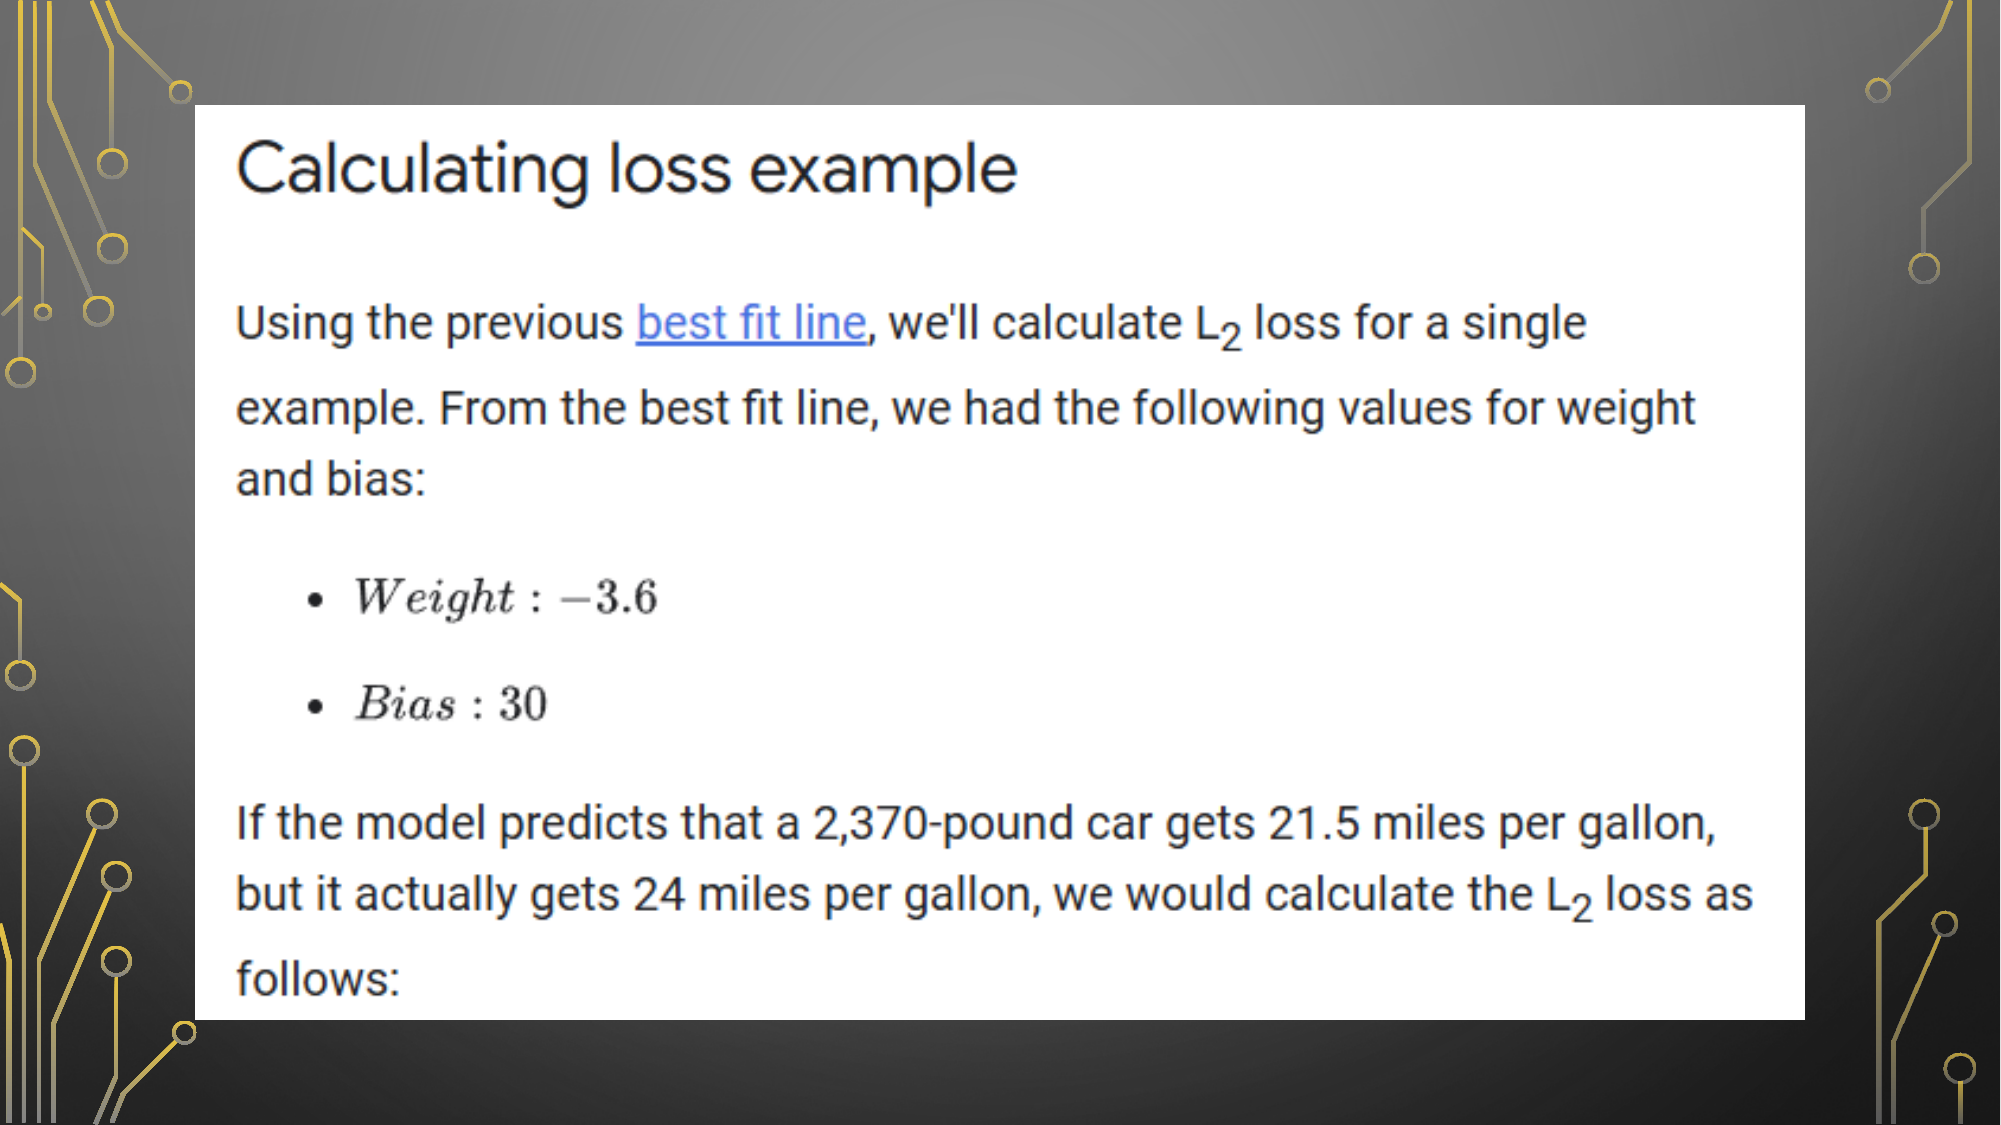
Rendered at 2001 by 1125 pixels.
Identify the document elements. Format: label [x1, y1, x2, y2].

picture [195, 104, 1805, 1020]
